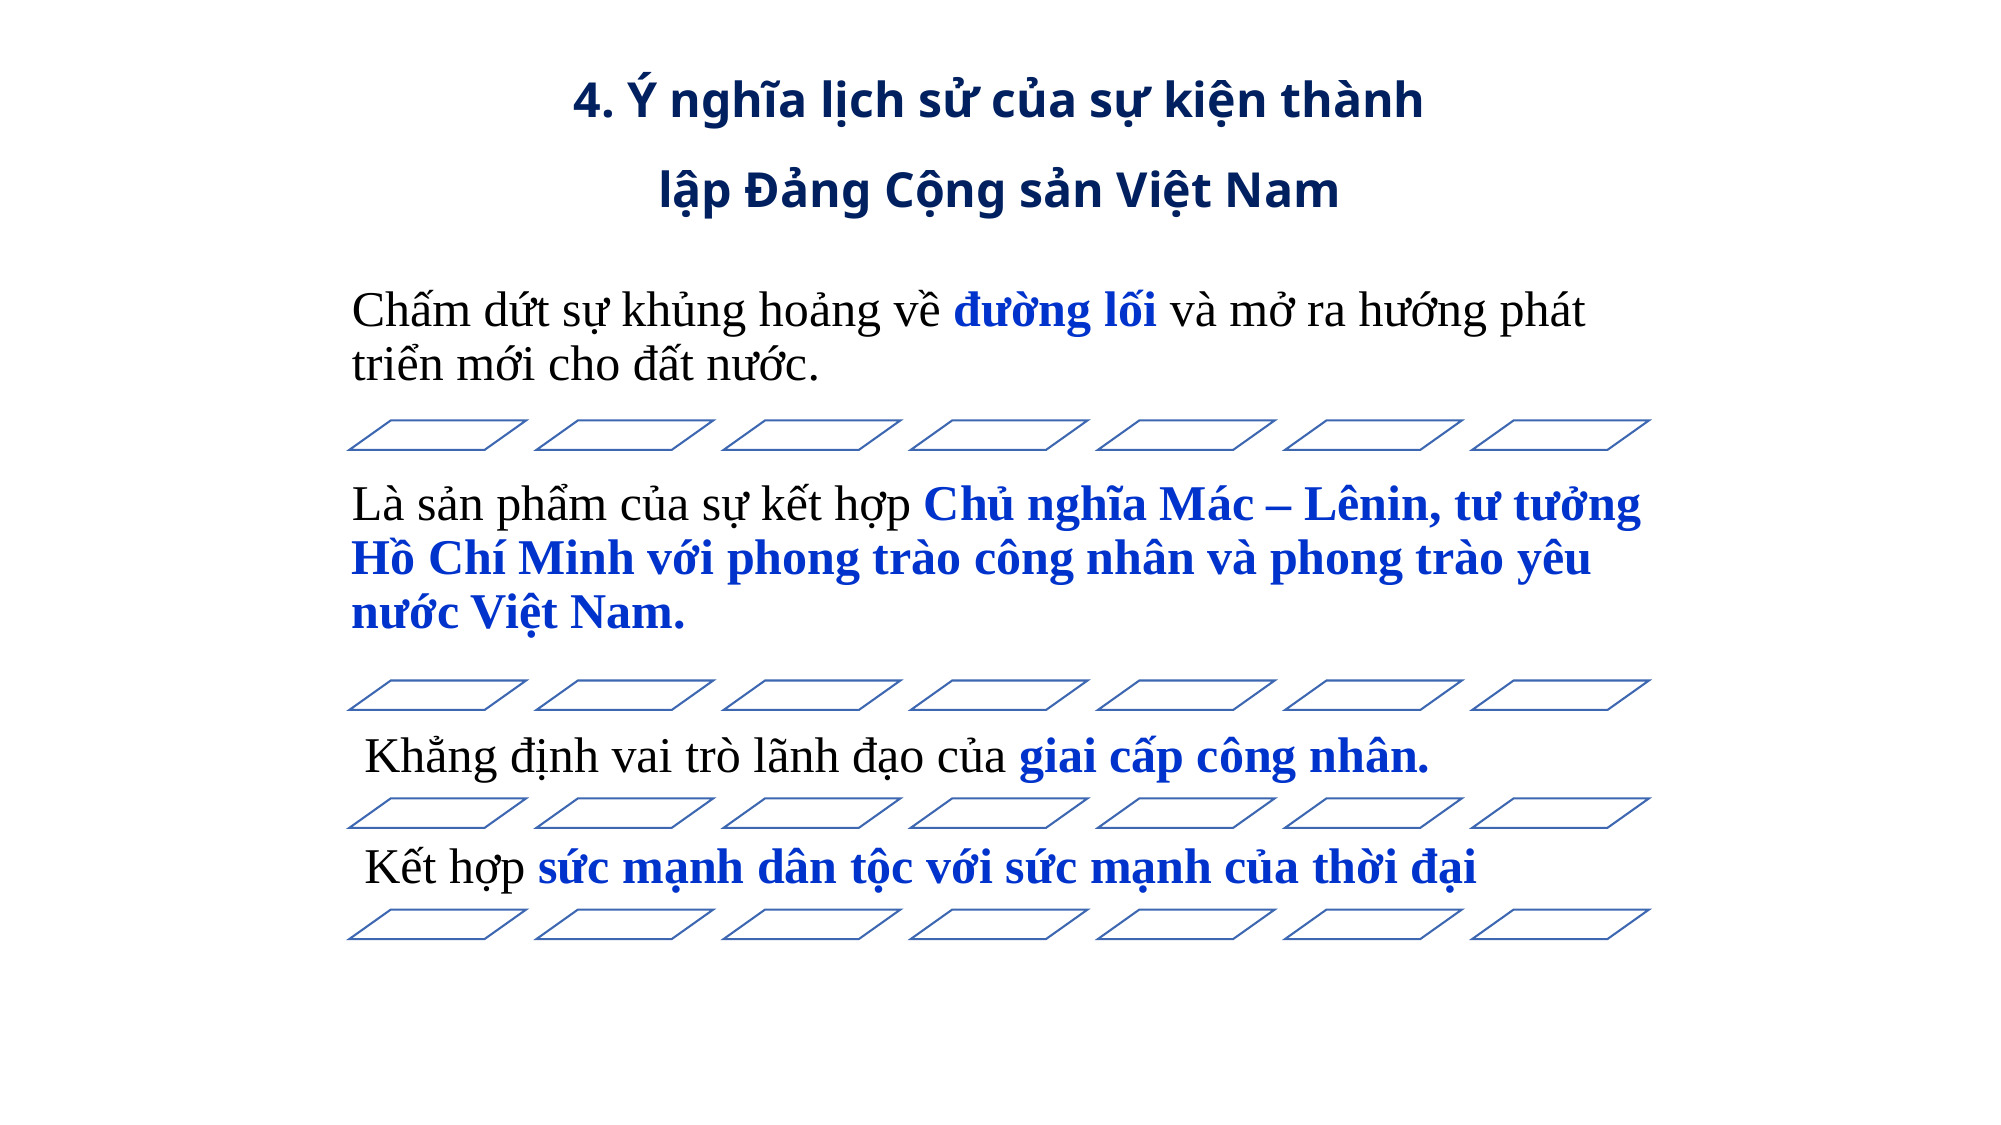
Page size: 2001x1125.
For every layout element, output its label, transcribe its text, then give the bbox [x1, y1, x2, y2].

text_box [274, 270, 1751, 1030]
title 4. Ý nghĩa lịch sử của sự kiện thành lập Đảng Cộng sản Việt Nam [531, 50, 1469, 270]
